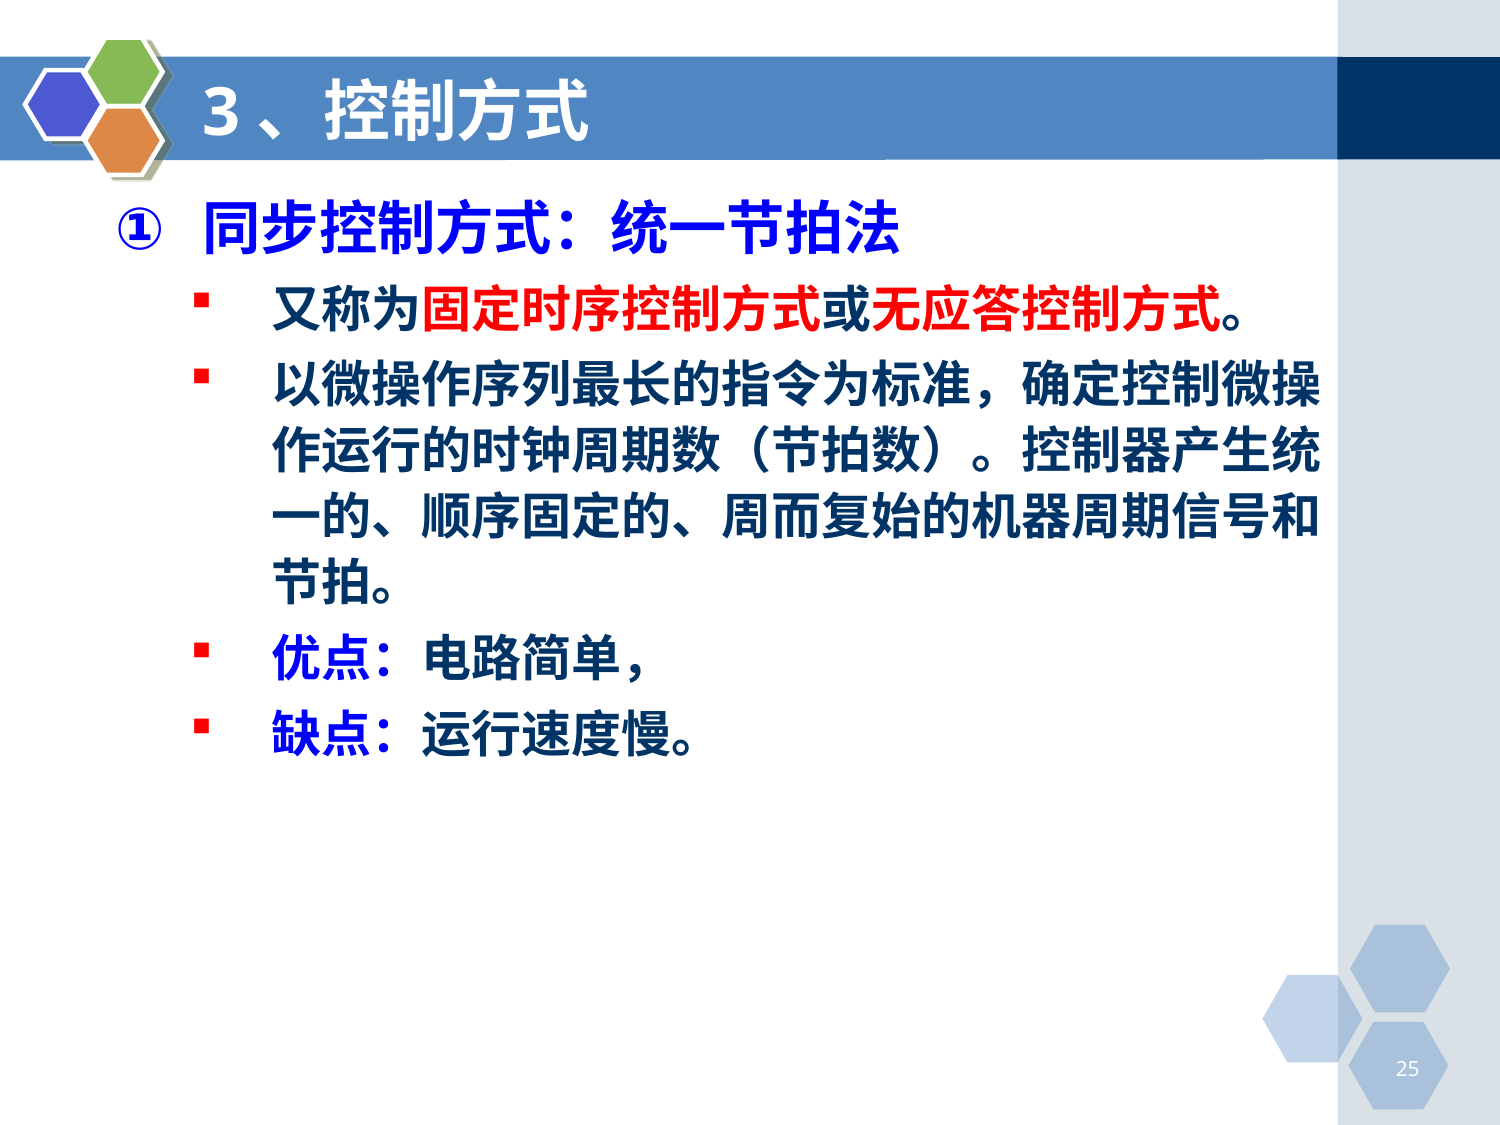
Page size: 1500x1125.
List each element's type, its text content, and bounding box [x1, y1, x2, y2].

title 3、控制方式 [187, 62, 1288, 155]
list 同步控制方式：统一节拍法 又称为固定时序控制方式或无应答控制方式。 以微操作序列最长的指令为标准，确定控制微操作运行的时钟周期数（节拍数）。控制器产生统一的、顺序固定的、周而复始的机器周期信号和节拍。 优点：电路简单， 缺点：运行速度慢。 [100, 176, 1350, 445]
slide_number 25 [1359, 1047, 1435, 1086]
list 同步控制方式：统一节拍法 又称为固定时序控制方式或无应答控制方式。 以微操作序列最长的指令为标准，确定控制微操作运行的时钟周期数（节拍数）。控制器产生统一的、顺序固定的、周而复始的机器周期信号和节拍。 优点：电路简单， 缺点：运行速度慢。 [100, 446, 1350, 929]
